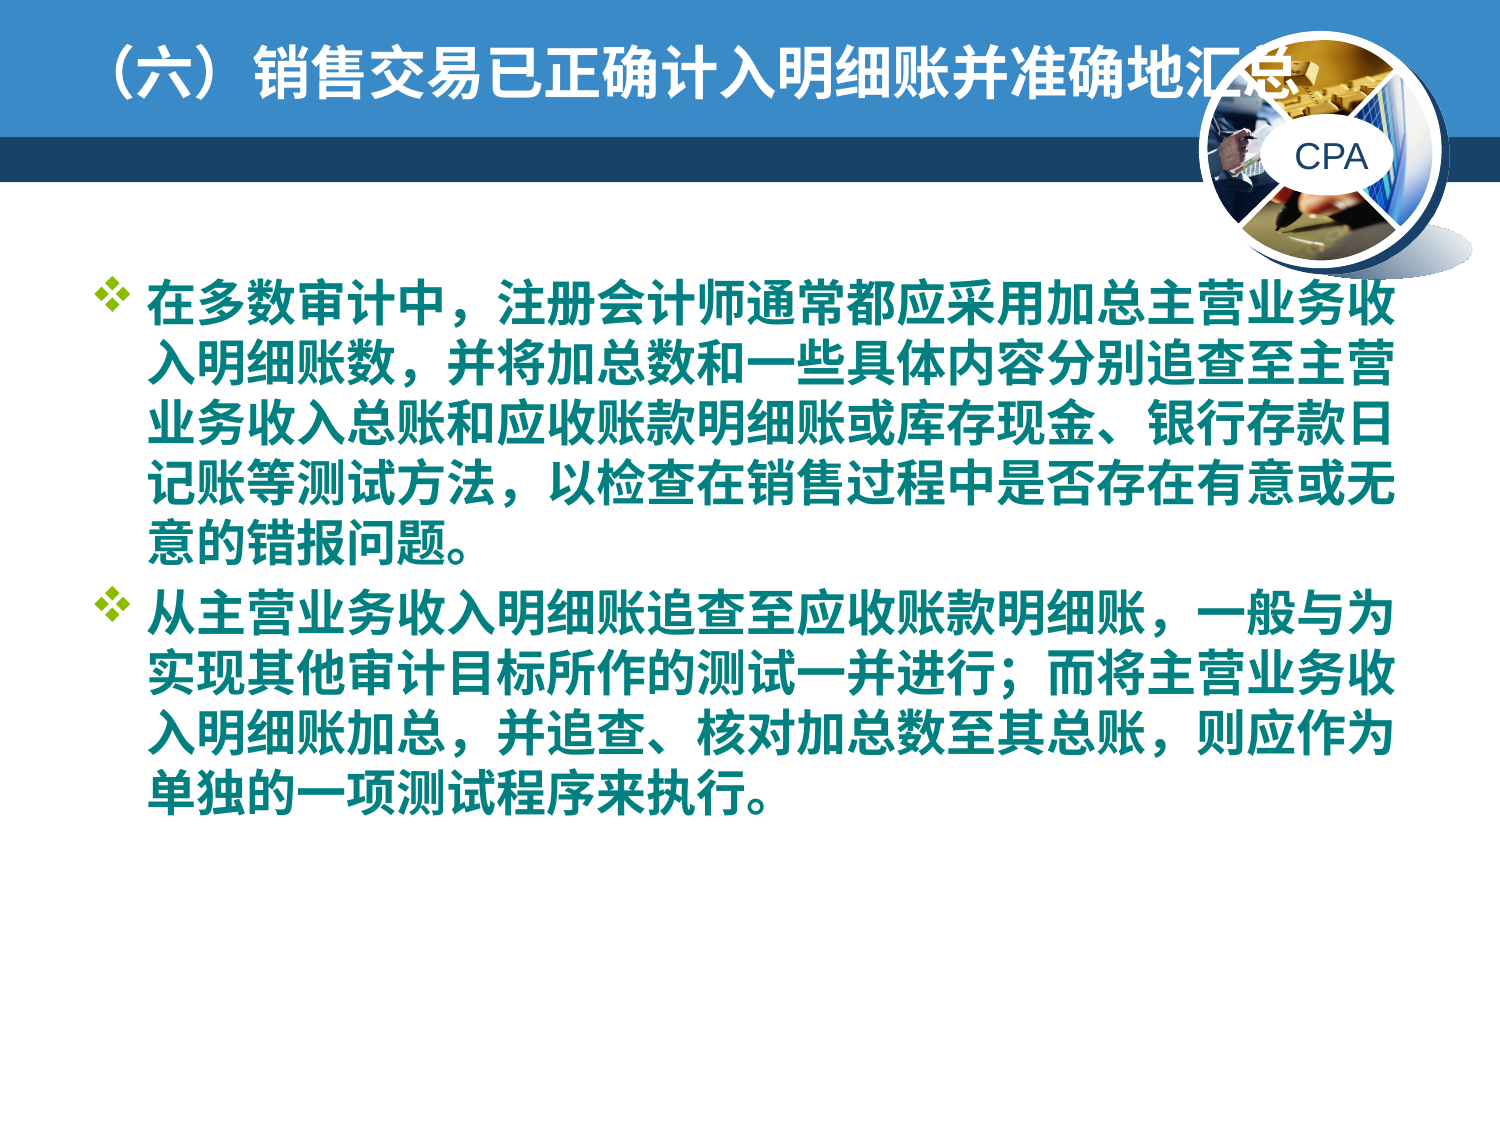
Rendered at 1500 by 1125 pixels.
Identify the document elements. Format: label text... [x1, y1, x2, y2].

list 在多数审计中，注册会计师通常都应采用加总主营业务收入明细账数，并将加总数和一些具体内容分别追查至主营业务收入总账和应收账款明细账或库存现金、银行存款日记账等测试方法，以检查在销售过程中是否存在有意或无意的错报问题。 从主营业务收入明细账追查至应收账款明细账，一般与为实现其他审计目标所作的测试一并进行；而将主营业务收入明细账加总，并追查、核对加总数至其总账，则应作为单独的一项测试程序来执行。 [75, 203, 1425, 1065]
picture [1354, 73, 1433, 203]
picture [1338, 41, 1394, 116]
picture [1267, 186, 1369, 203]
title （六）销售交易已正确计入明细账并准确地汇总 [62, 24, 1338, 118]
picture [1207, 118, 1287, 203]
